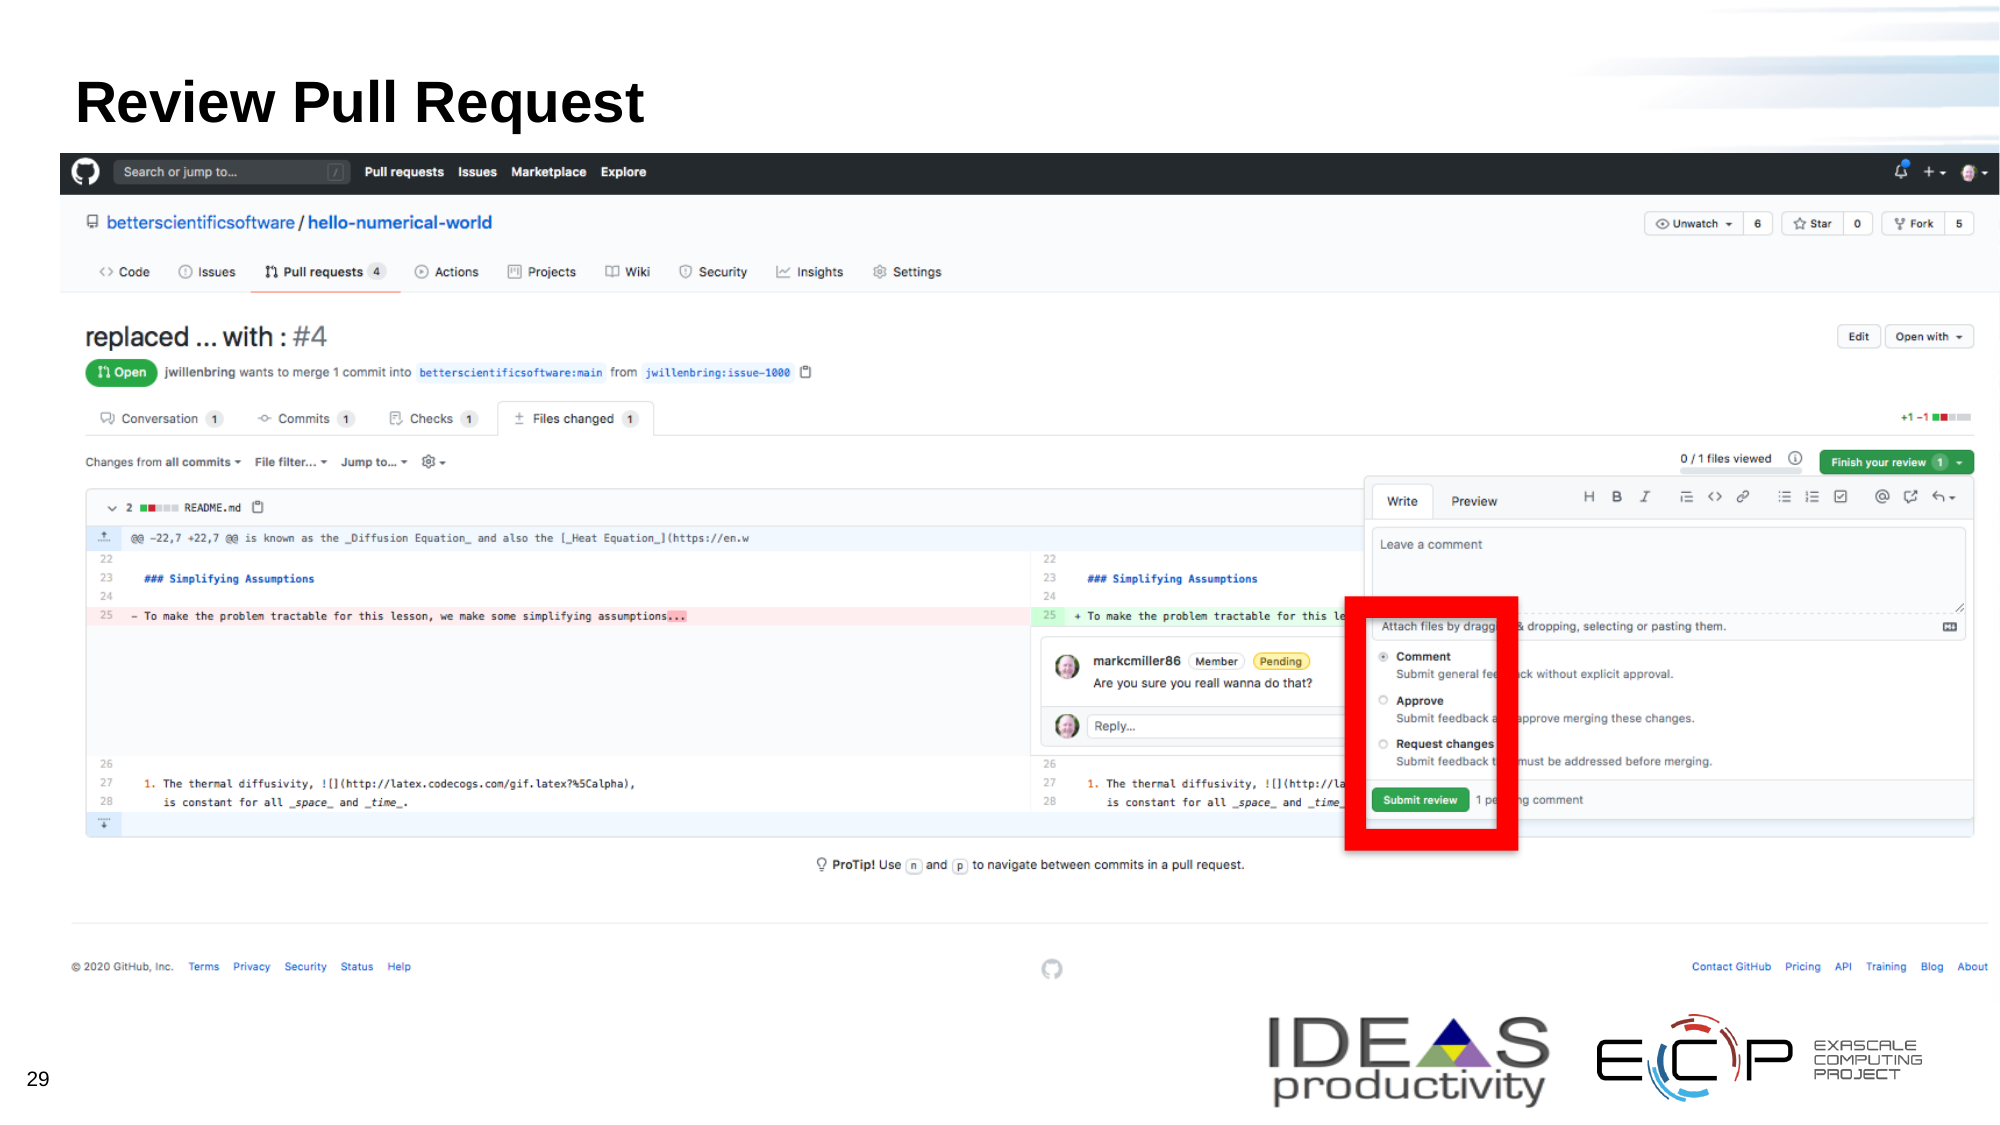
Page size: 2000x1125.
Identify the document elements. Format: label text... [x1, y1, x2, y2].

picture [1257, 1009, 1560, 1115]
title Review Pull Request [59, 67, 1926, 153]
picture [59, 0, 2000, 1003]
picture [1597, 1014, 1922, 1102]
